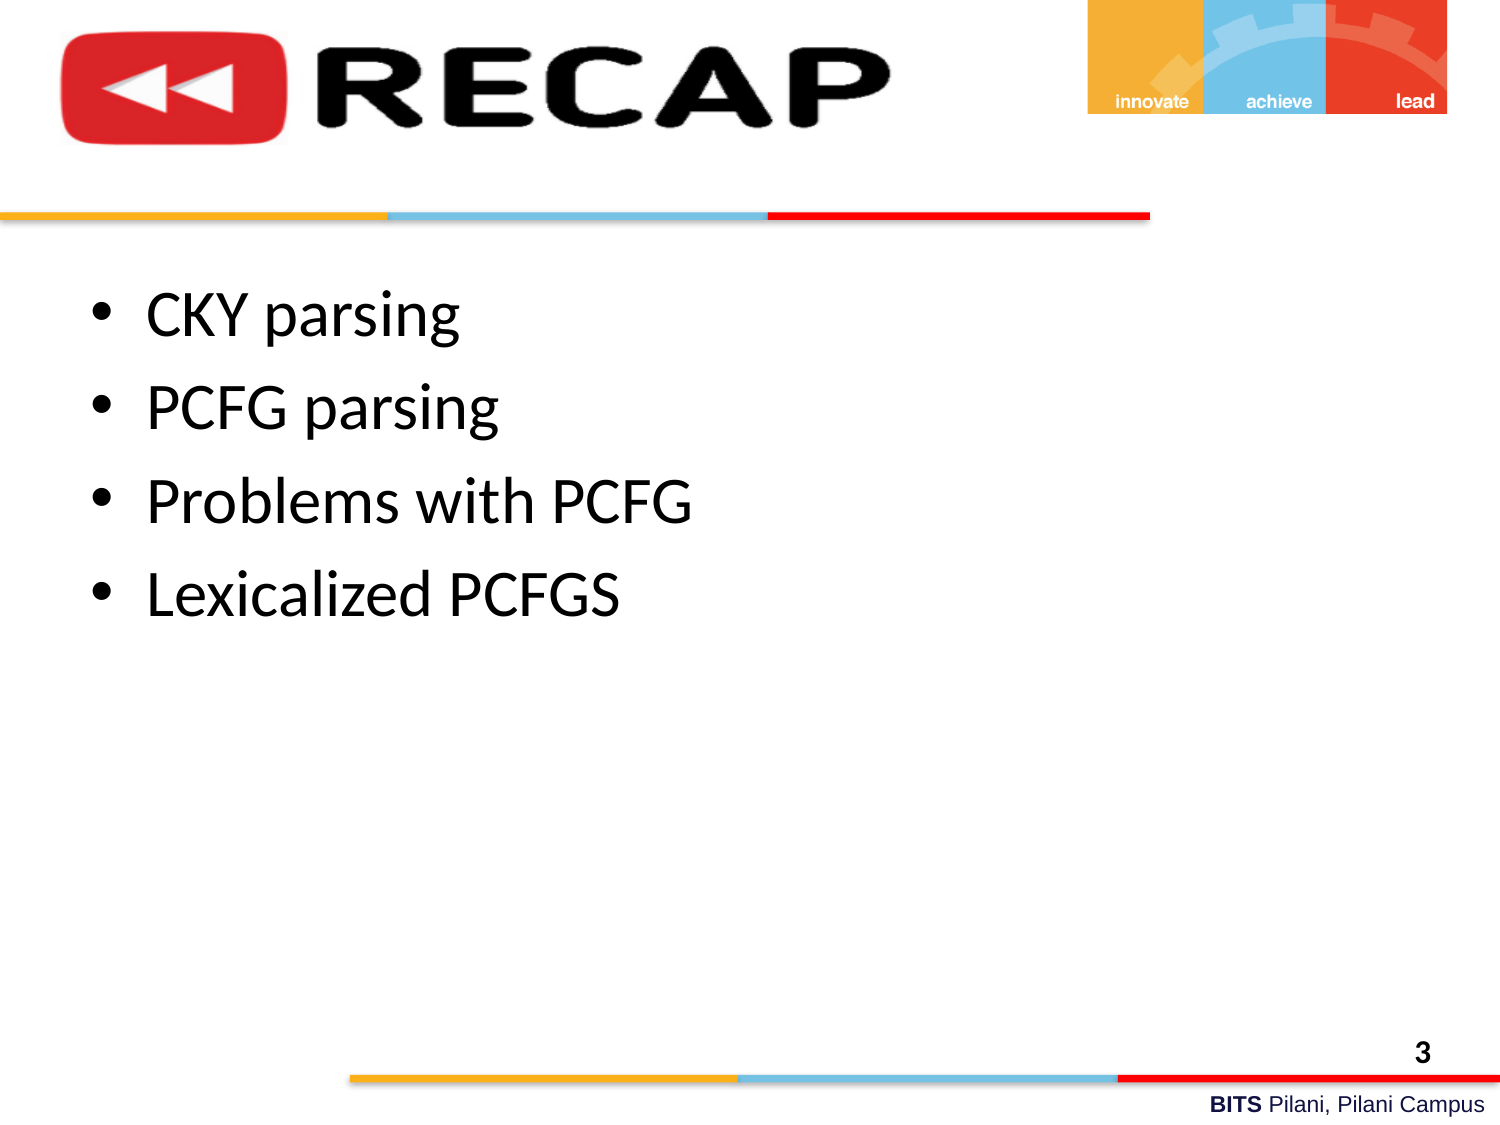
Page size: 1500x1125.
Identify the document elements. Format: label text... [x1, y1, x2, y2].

title Recap [64, 45, 1069, 185]
footer [360, 1023, 1081, 1084]
picture [41, 1, 904, 162]
picture [1087, 0, 1448, 114]
list CKY parsing PCFG parsing Problems with PCFG Lexicalized PCFGS [75, 262, 1425, 1005]
slide_number 3 [1399, 1023, 1500, 1072]
